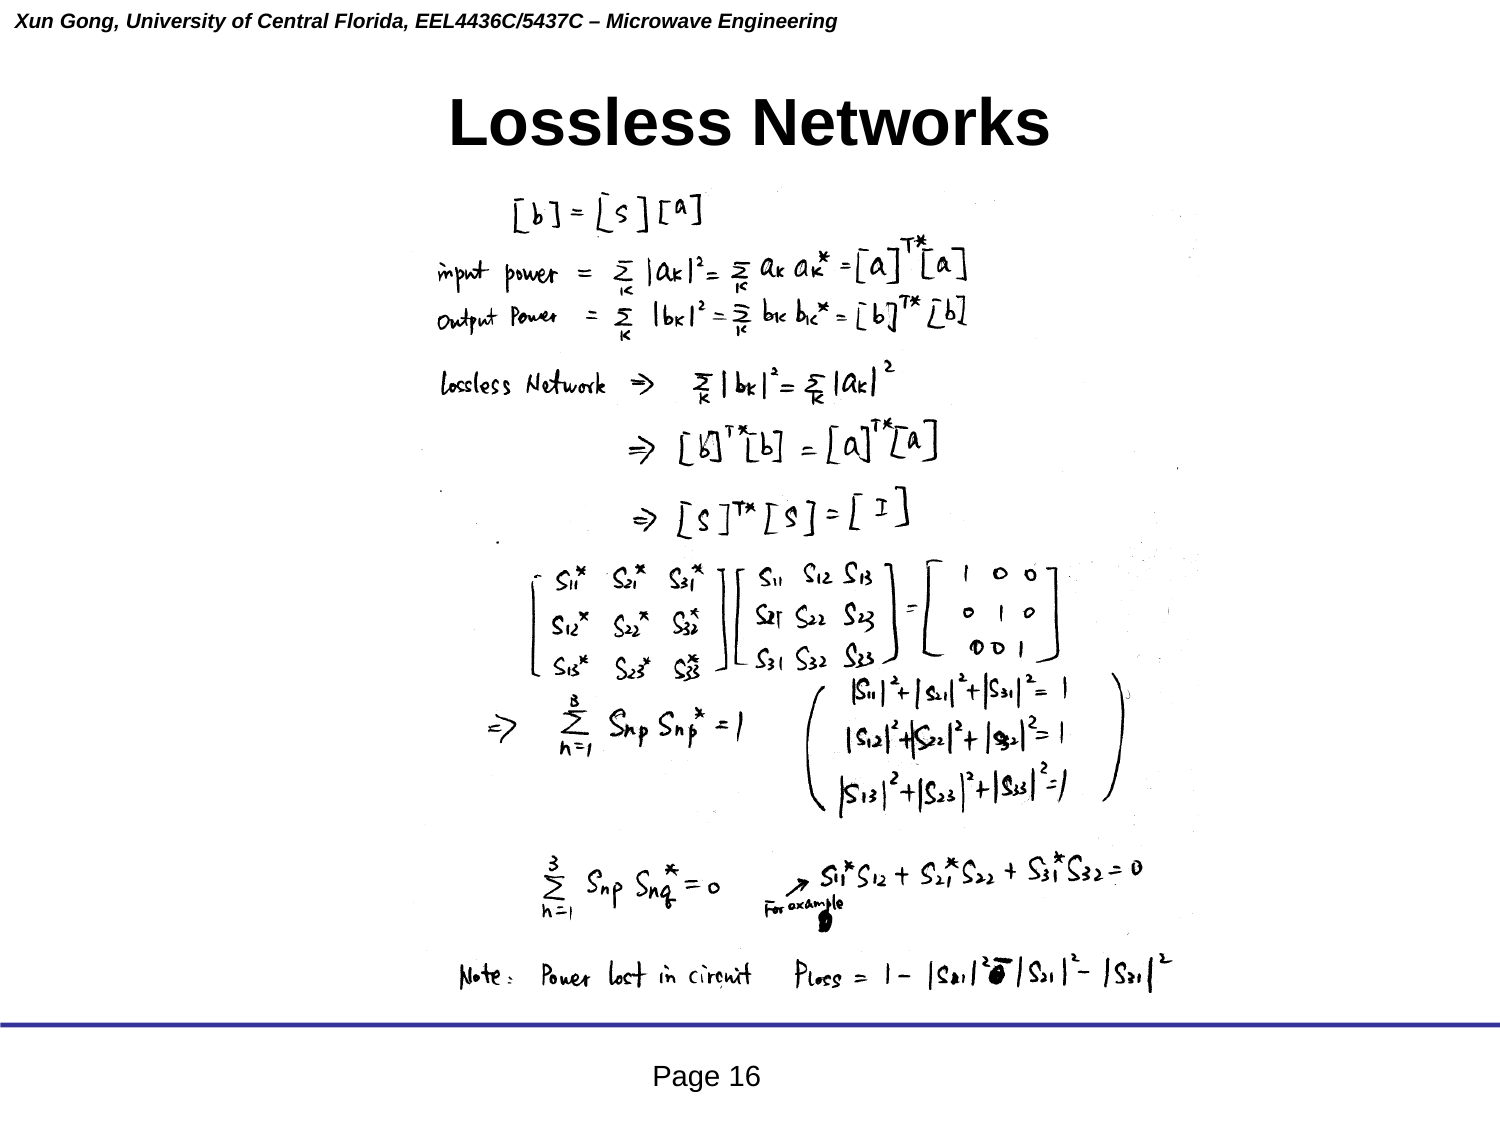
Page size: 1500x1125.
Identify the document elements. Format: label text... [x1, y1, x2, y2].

title Lossless Networks [75, 62, 1425, 175]
picture [387, 187, 1199, 1010]
